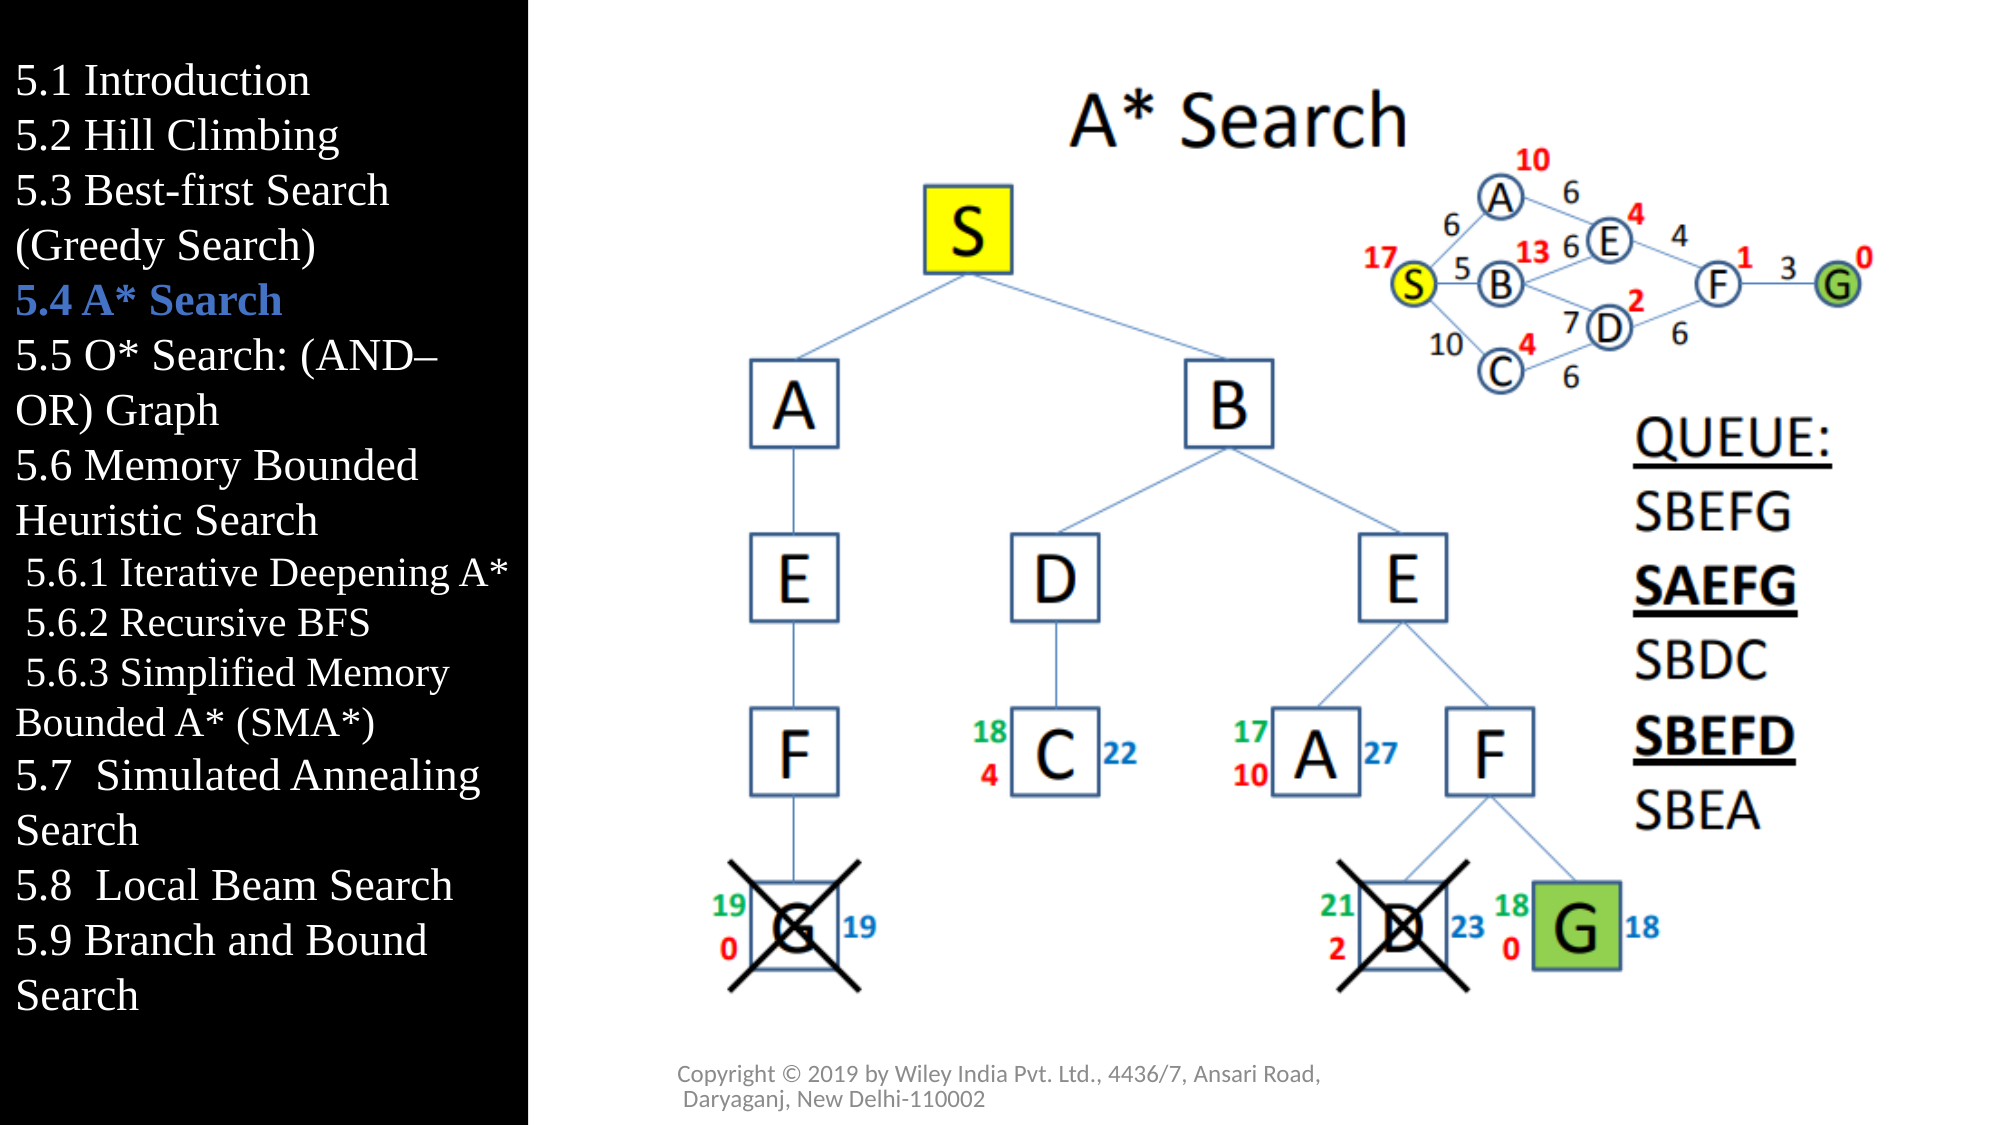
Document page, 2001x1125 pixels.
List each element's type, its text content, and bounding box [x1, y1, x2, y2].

text_box 5.1 Introduction 5.2 Hill Climbing 5.3 Best-first Search (Greedy Search) 5.4 A* Search 5.5 O* Search: (AND–OR) Graph 5.6 Memory Bounded Heuristic Search 5.6.1 Iterative Deepening A* 5.6.2 Recursive BFS 5.6.3 Simplified Memory Bounded A* (SMA*) 5.7 Simulated Annealing Search 5.8 Local Beam Search 5.9 Branch and Bound Search [0, 0, 529, 1125]
footer Copyright © 2019 by Wiley India Pvt. Ltd., 4436/7, Ansari Road, Daryaganj, New Delhi-110002 [662, 1042, 1338, 1103]
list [545, 44, 1896, 996]
